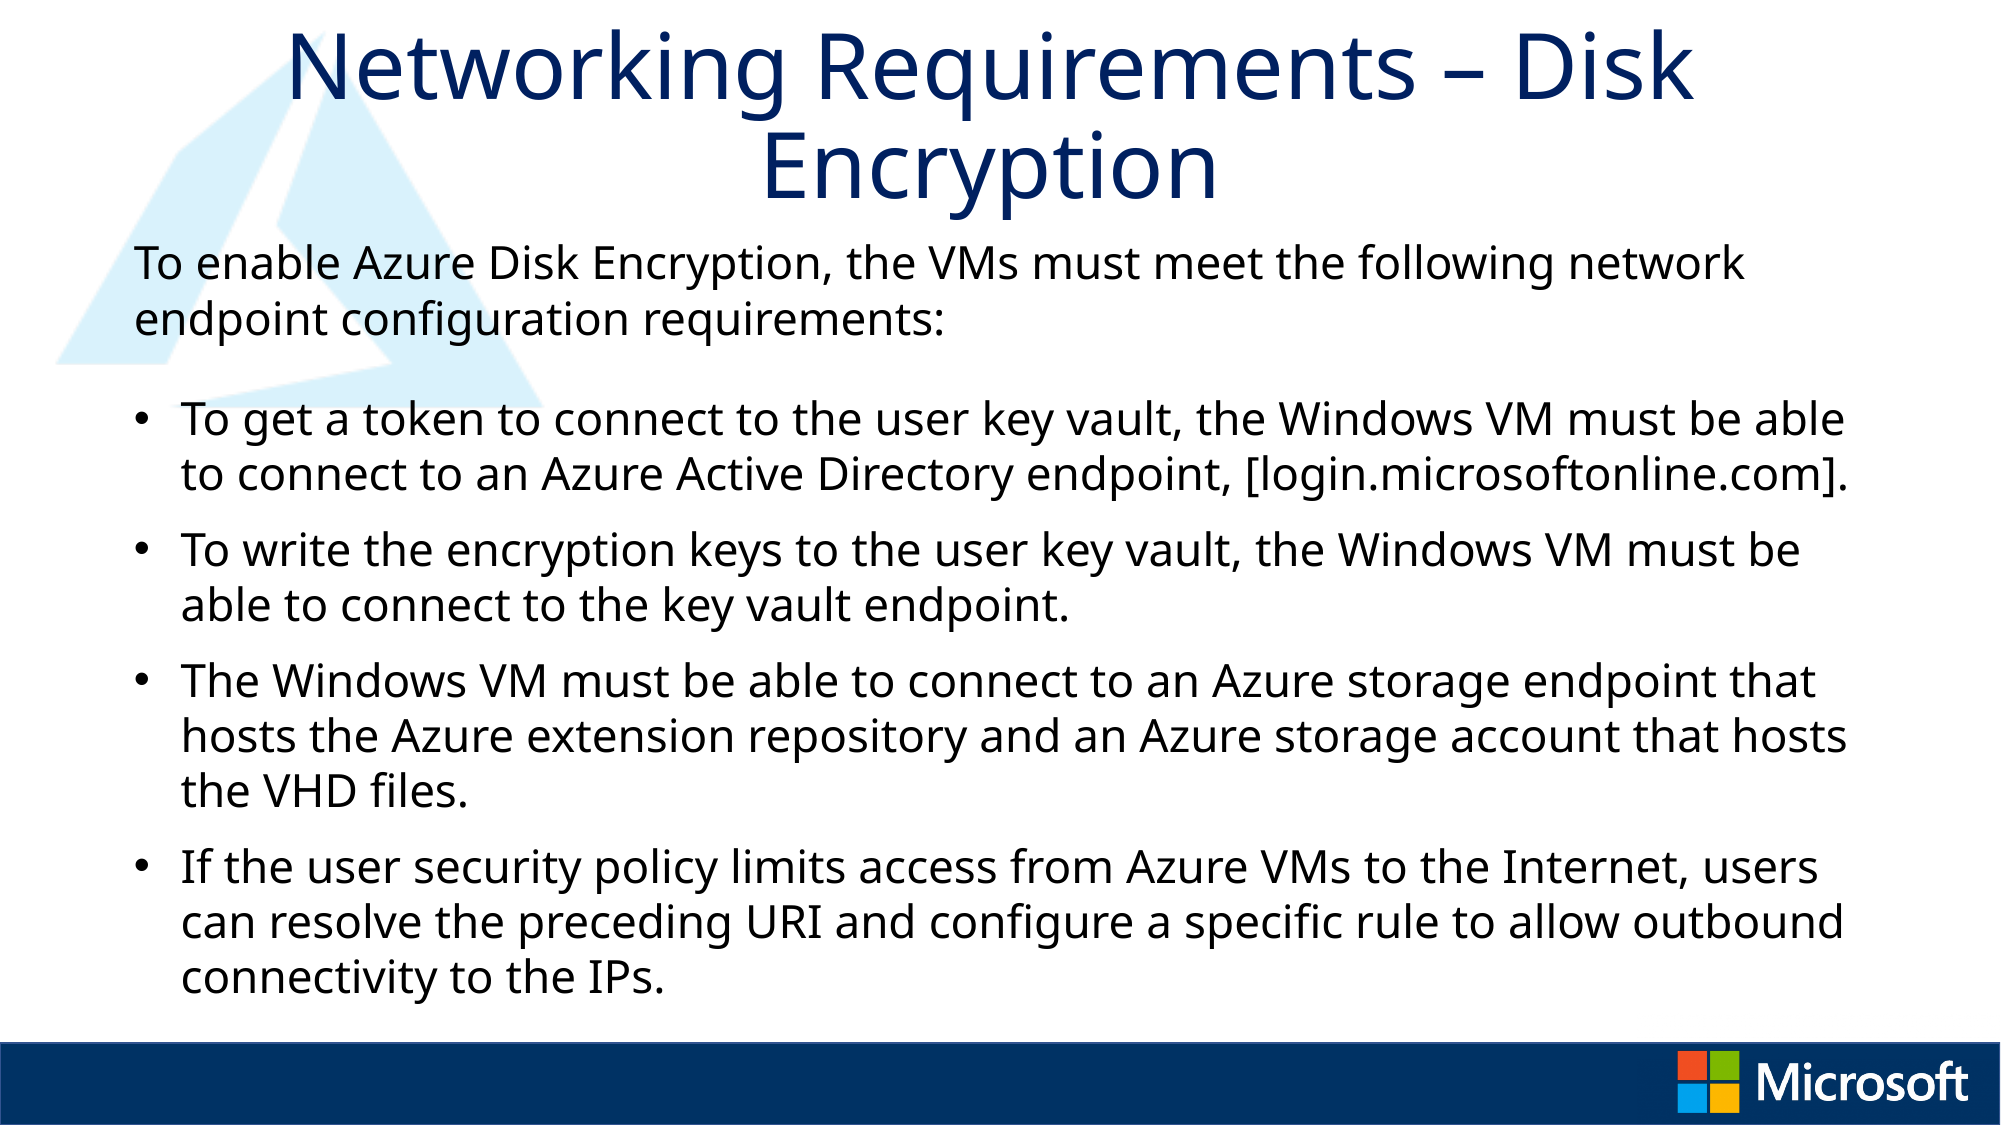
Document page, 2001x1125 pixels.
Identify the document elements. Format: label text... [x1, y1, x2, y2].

text_box To enable Azure Disk Encryption, the VMs must meet the following network endpoint configuration requirements: To get a token to connect to the user key vault, the Windows VM must be able to connect to an Azure Active Directory endpoint, [login.microsoftonline.com]. To write the encryption keys to the user key vault, the Windows VM must be able to connect to the key vault endpoint. The Windows VM must be able to connect to an Azure storage endpoint that hosts the Azure extension repository and an Azure storage account that hosts the VHD files. If the user security policy limits access from Azure VMs to the Internet, users can resolve the preceding URI and configure a specific rule to allow outbound connectivity to the IPs. [118, 226, 1882, 1010]
title Networking Requirements – Disk Encryption [43, 12, 1938, 227]
picture [1637, 1013, 2001, 1125]
